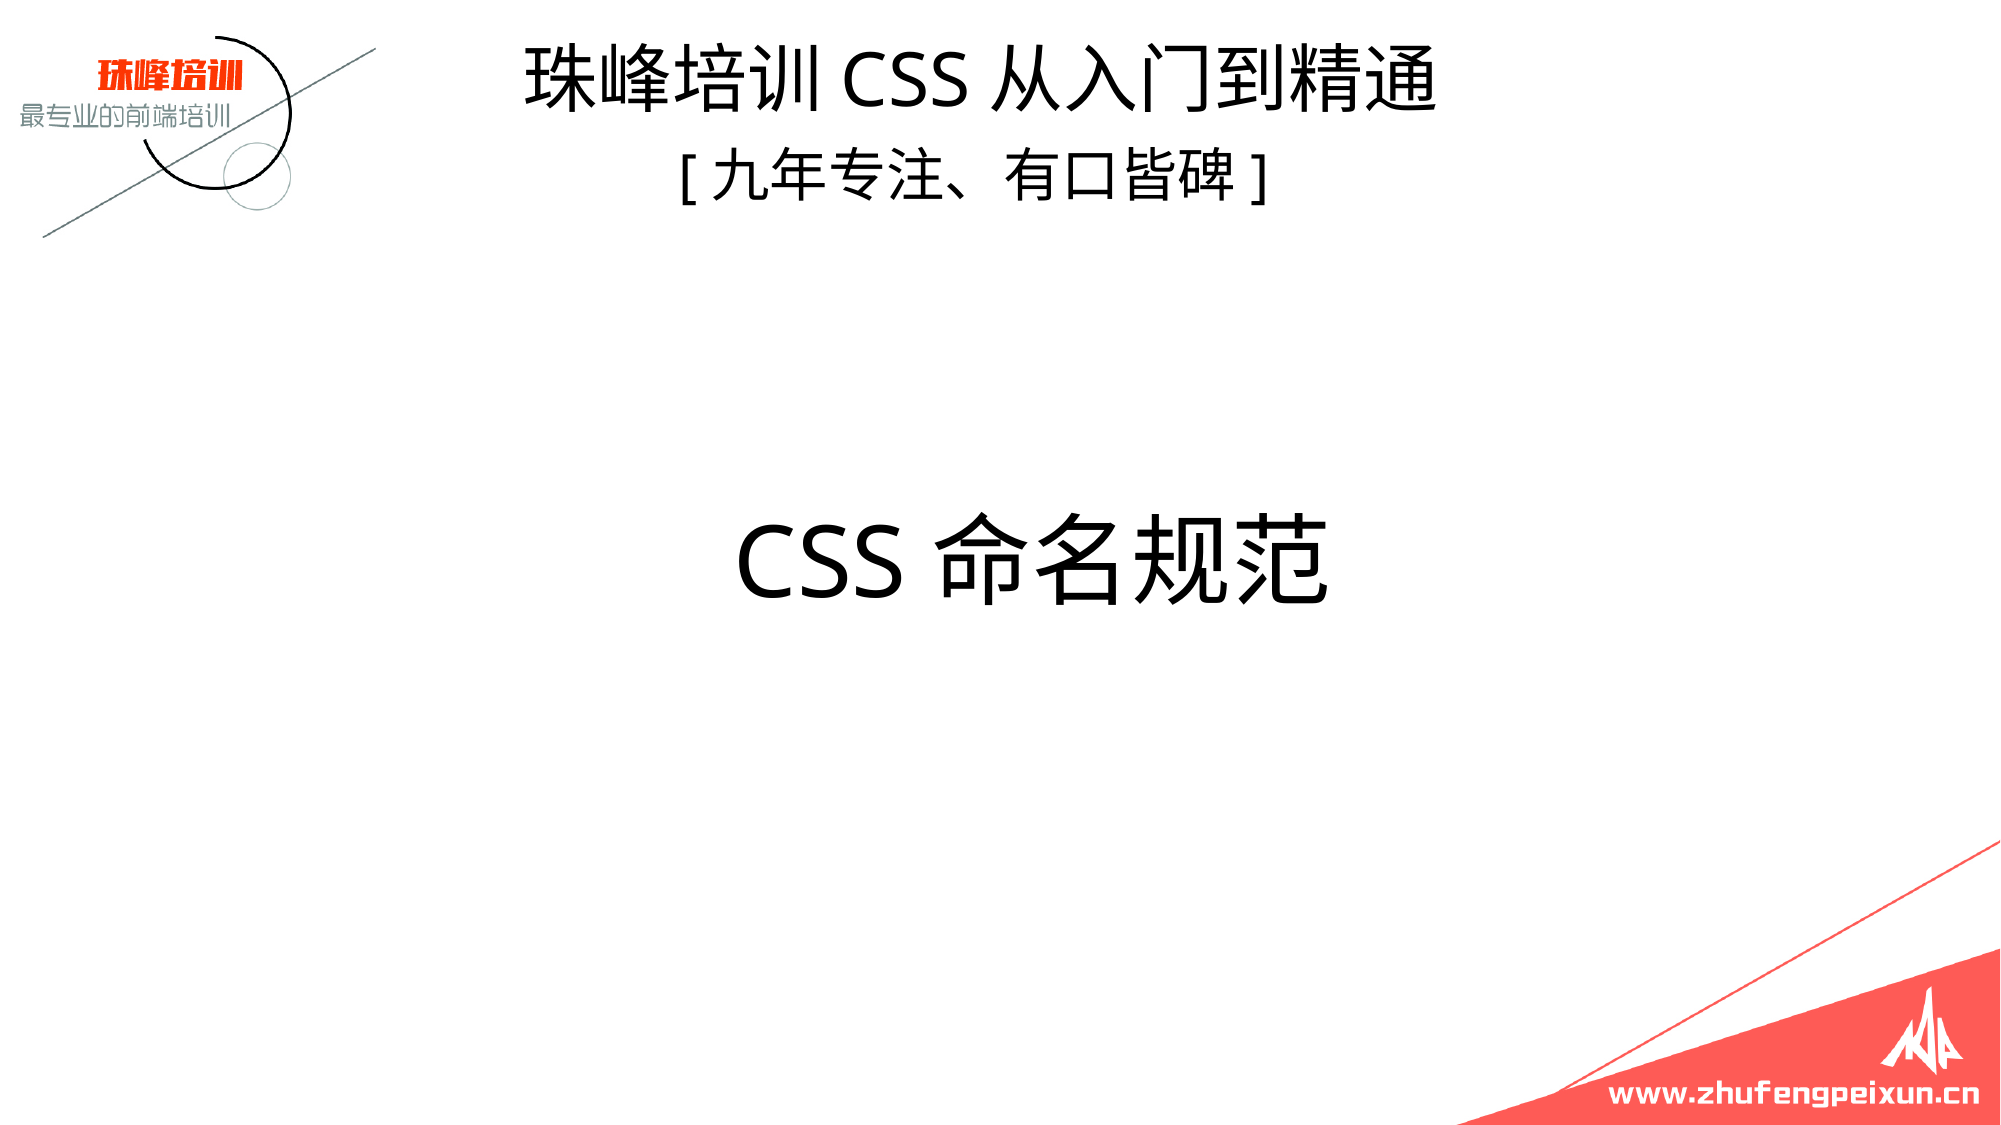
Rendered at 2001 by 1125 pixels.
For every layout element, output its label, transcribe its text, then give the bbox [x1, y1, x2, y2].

text_box 珠峰培训CSS从入门到精通 [九年专注、有口皆碑] [507, 23, 1737, 264]
picture [18, 36, 376, 238]
picture [1437, 796, 2001, 1125]
title CSS命名规范 [208, 288, 1857, 658]
